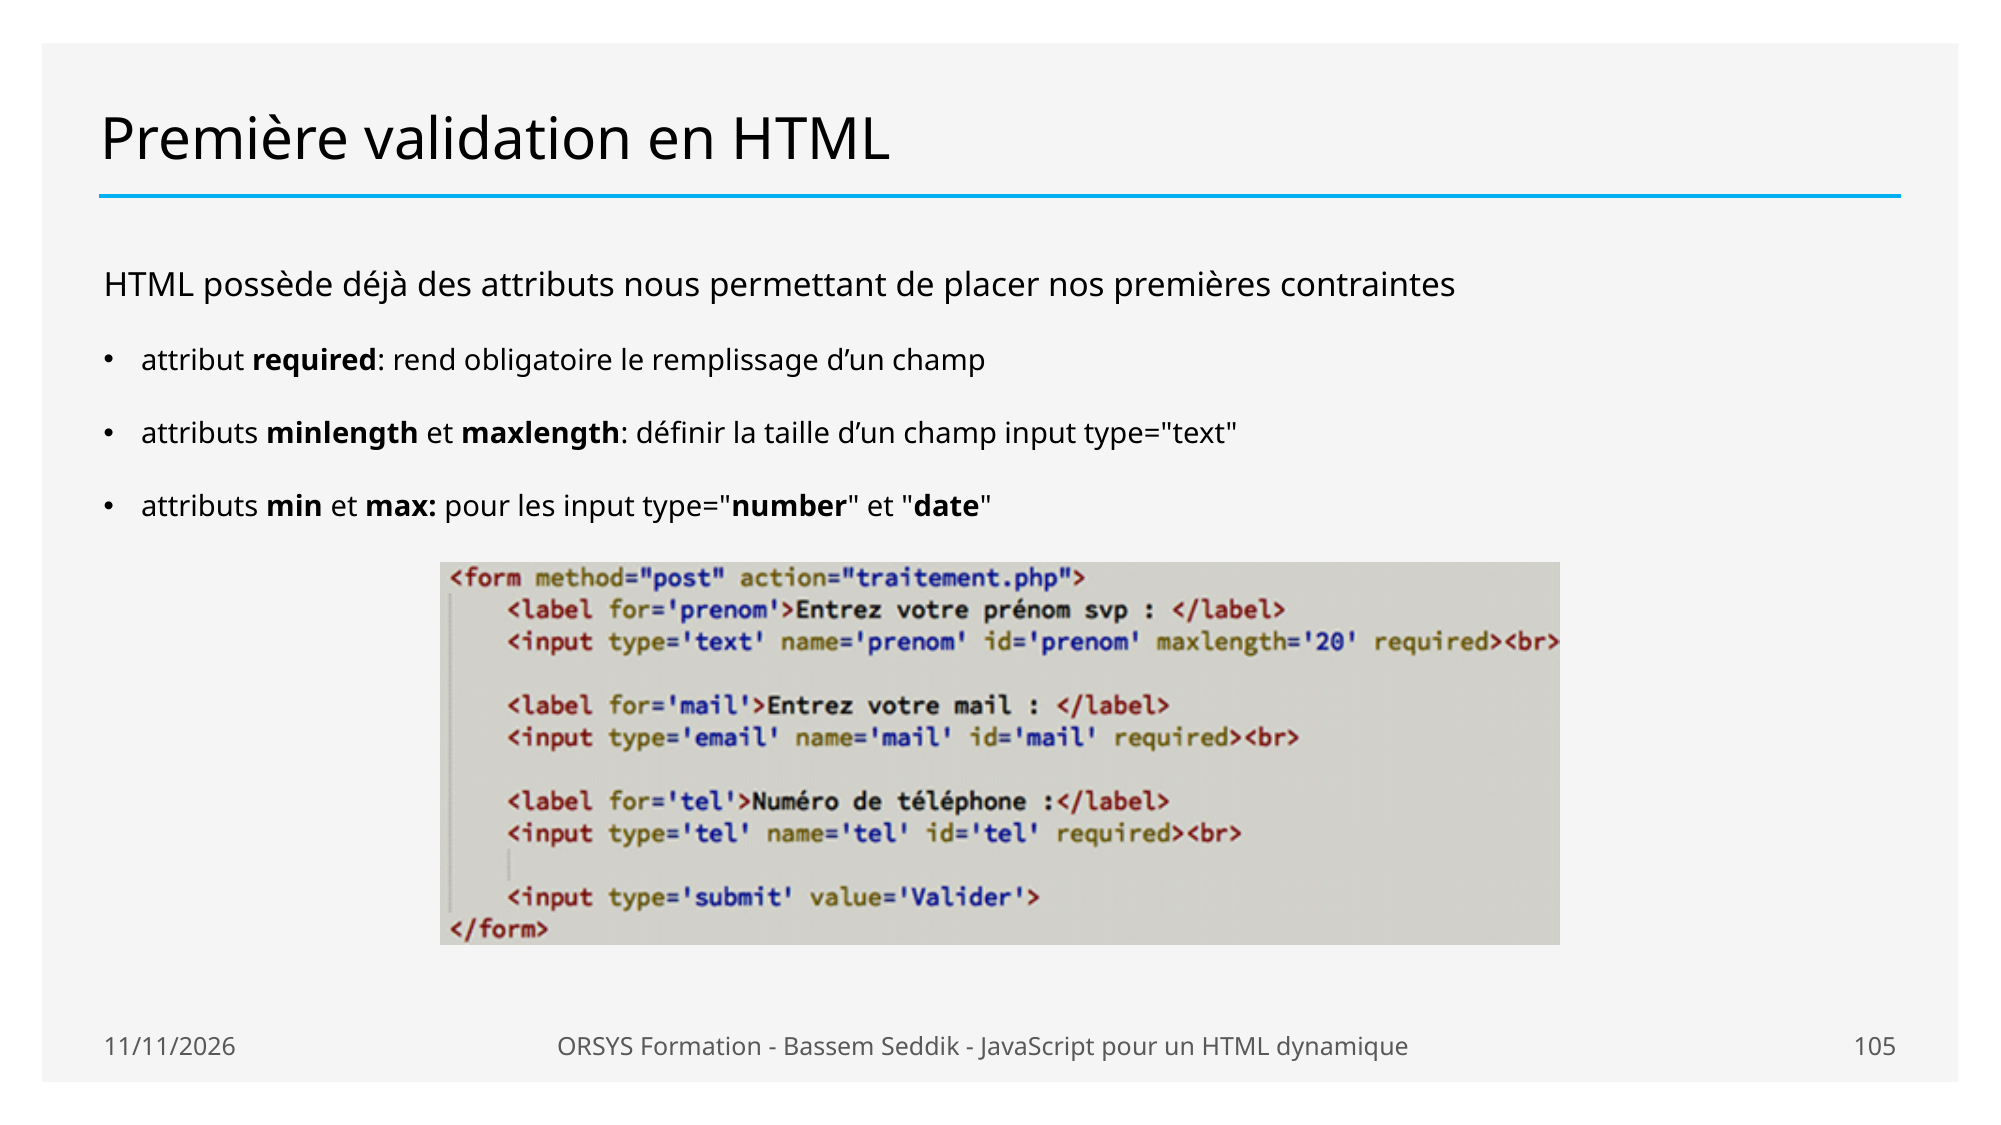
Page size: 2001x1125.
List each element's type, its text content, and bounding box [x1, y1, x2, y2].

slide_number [88, 1017, 340, 1078]
list HTML possède déjà des attributs nous permettant de placer nos premières contraintes attribut required: rend obligatoire le remplissage d’un champ attributs minlength et maxlength: définir la taille d’un champ input type="text" attributs min et max: pour les input type="number" et "date" [88, 235, 1627, 982]
title Première validation en HTML [85, 73, 1888, 179]
footer ORSYS Formation - Bassem Seddik - JavaScript pour un HTML dynamique [340, 1017, 1627, 1078]
slide_number 105 [1627, 1017, 1912, 1078]
picture [440, 562, 1560, 945]
